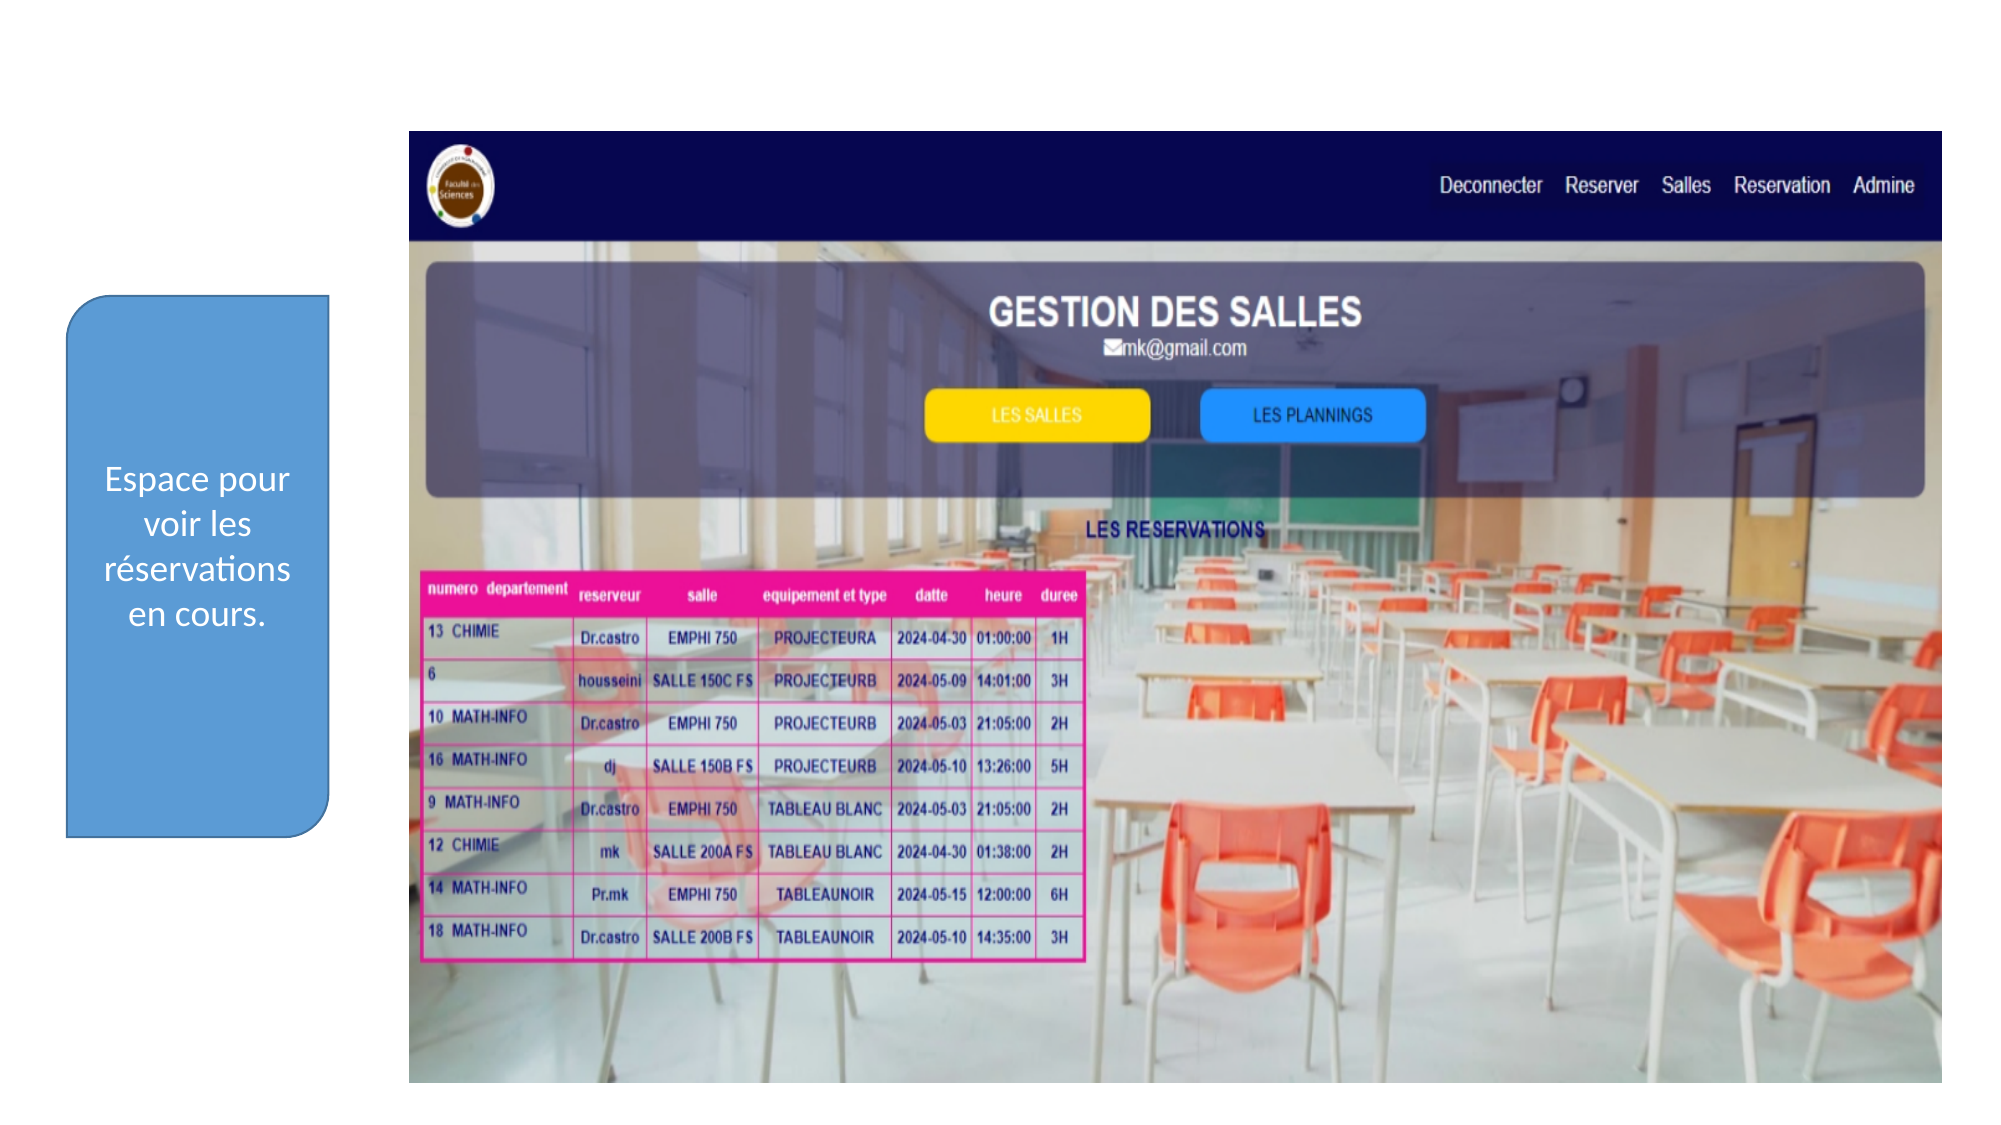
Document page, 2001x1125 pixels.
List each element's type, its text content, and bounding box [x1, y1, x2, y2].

picture [409, 131, 1942, 1083]
text_box Espace pour voir les réservations en cours. [65, 294, 330, 839]
